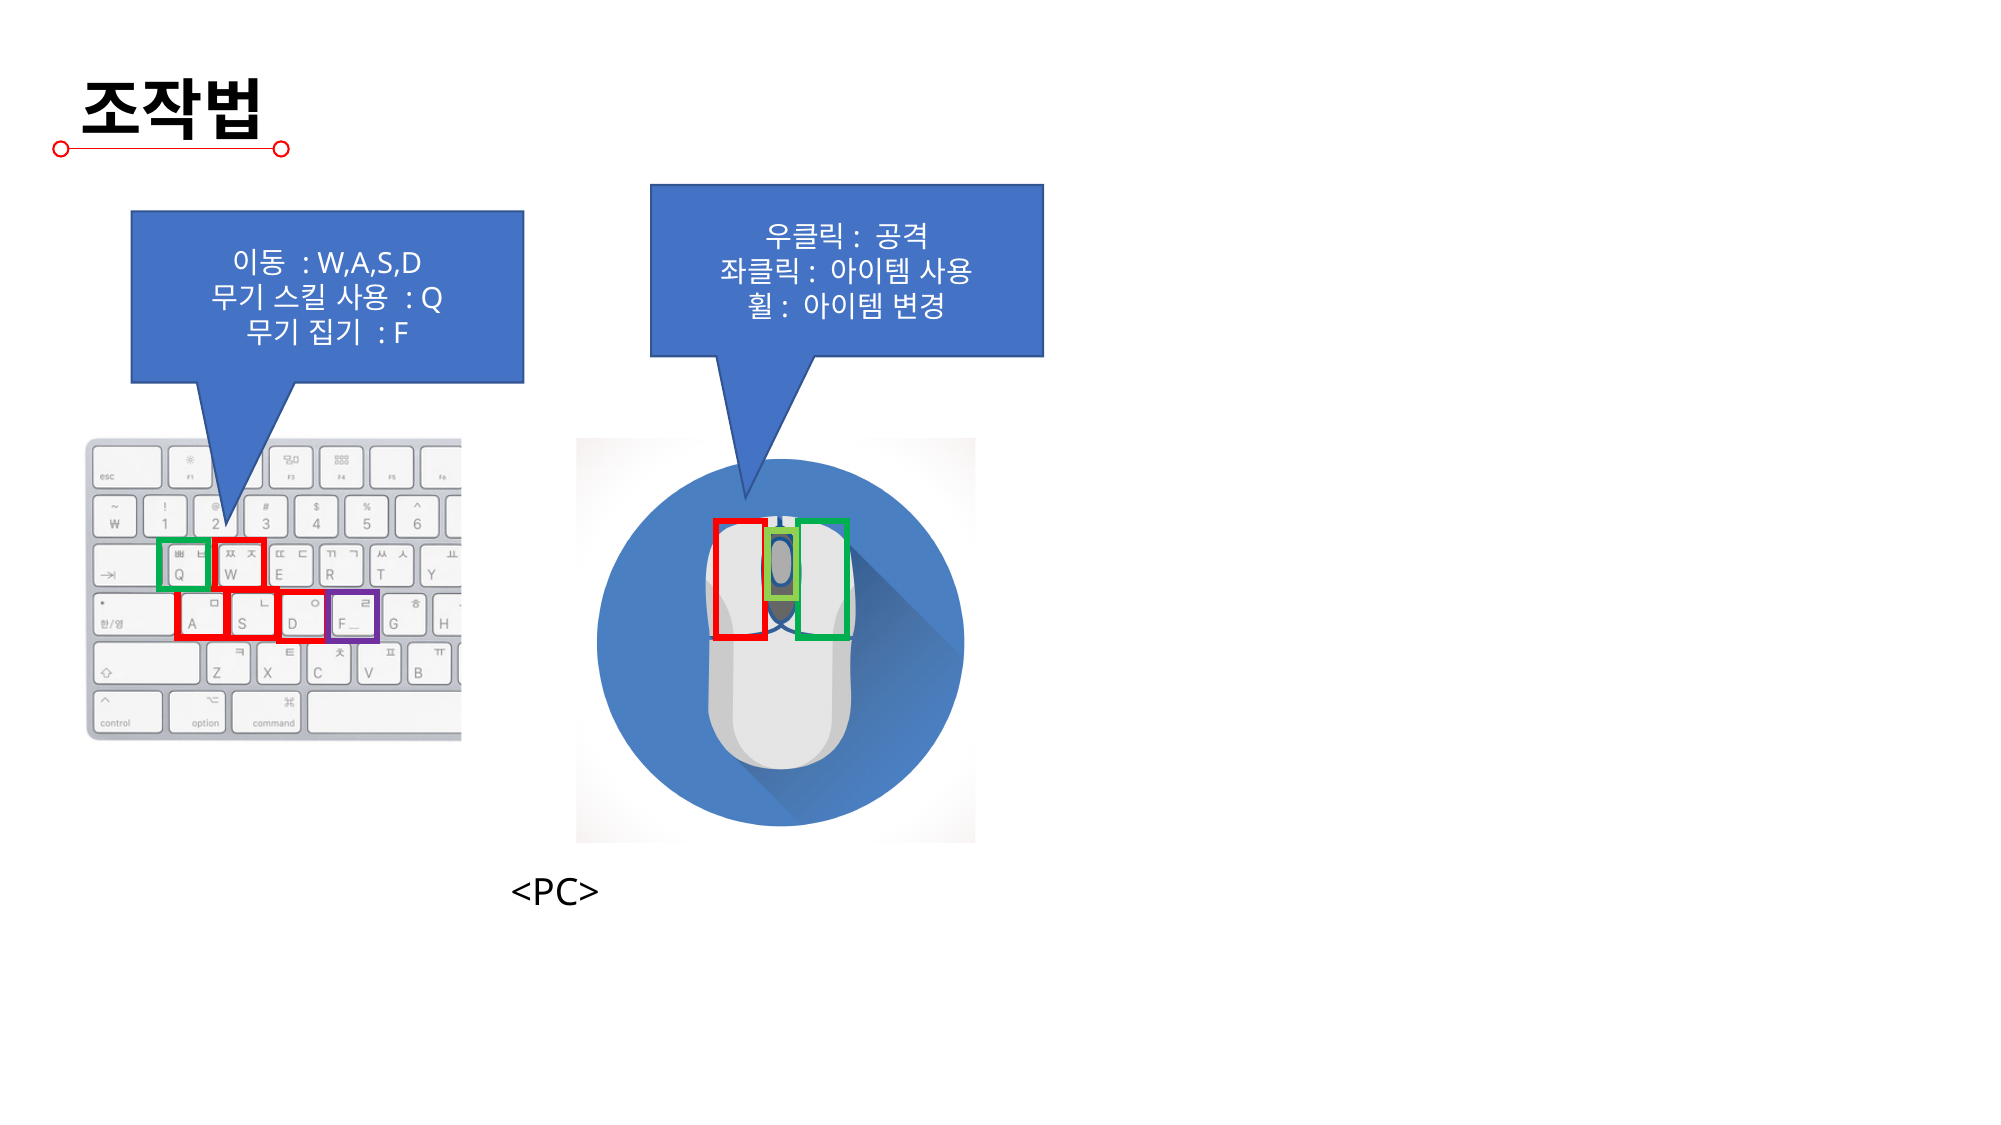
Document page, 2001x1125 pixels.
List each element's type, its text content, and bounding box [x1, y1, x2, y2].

text_box 이동 : W,A,S,D 무기 스킬 사용 : Q 무기 집기 : F [130, 210, 525, 427]
text_box <PC> [495, 860, 615, 920]
text_box 우클릭: 공격 좌클릭: 아이템 사용 휠: 아이템 변경 [650, 183, 1045, 438]
picture [576, 438, 976, 843]
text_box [53, 141, 289, 157]
picture [81, 427, 462, 757]
text_box 조작법 [65, 60, 280, 141]
